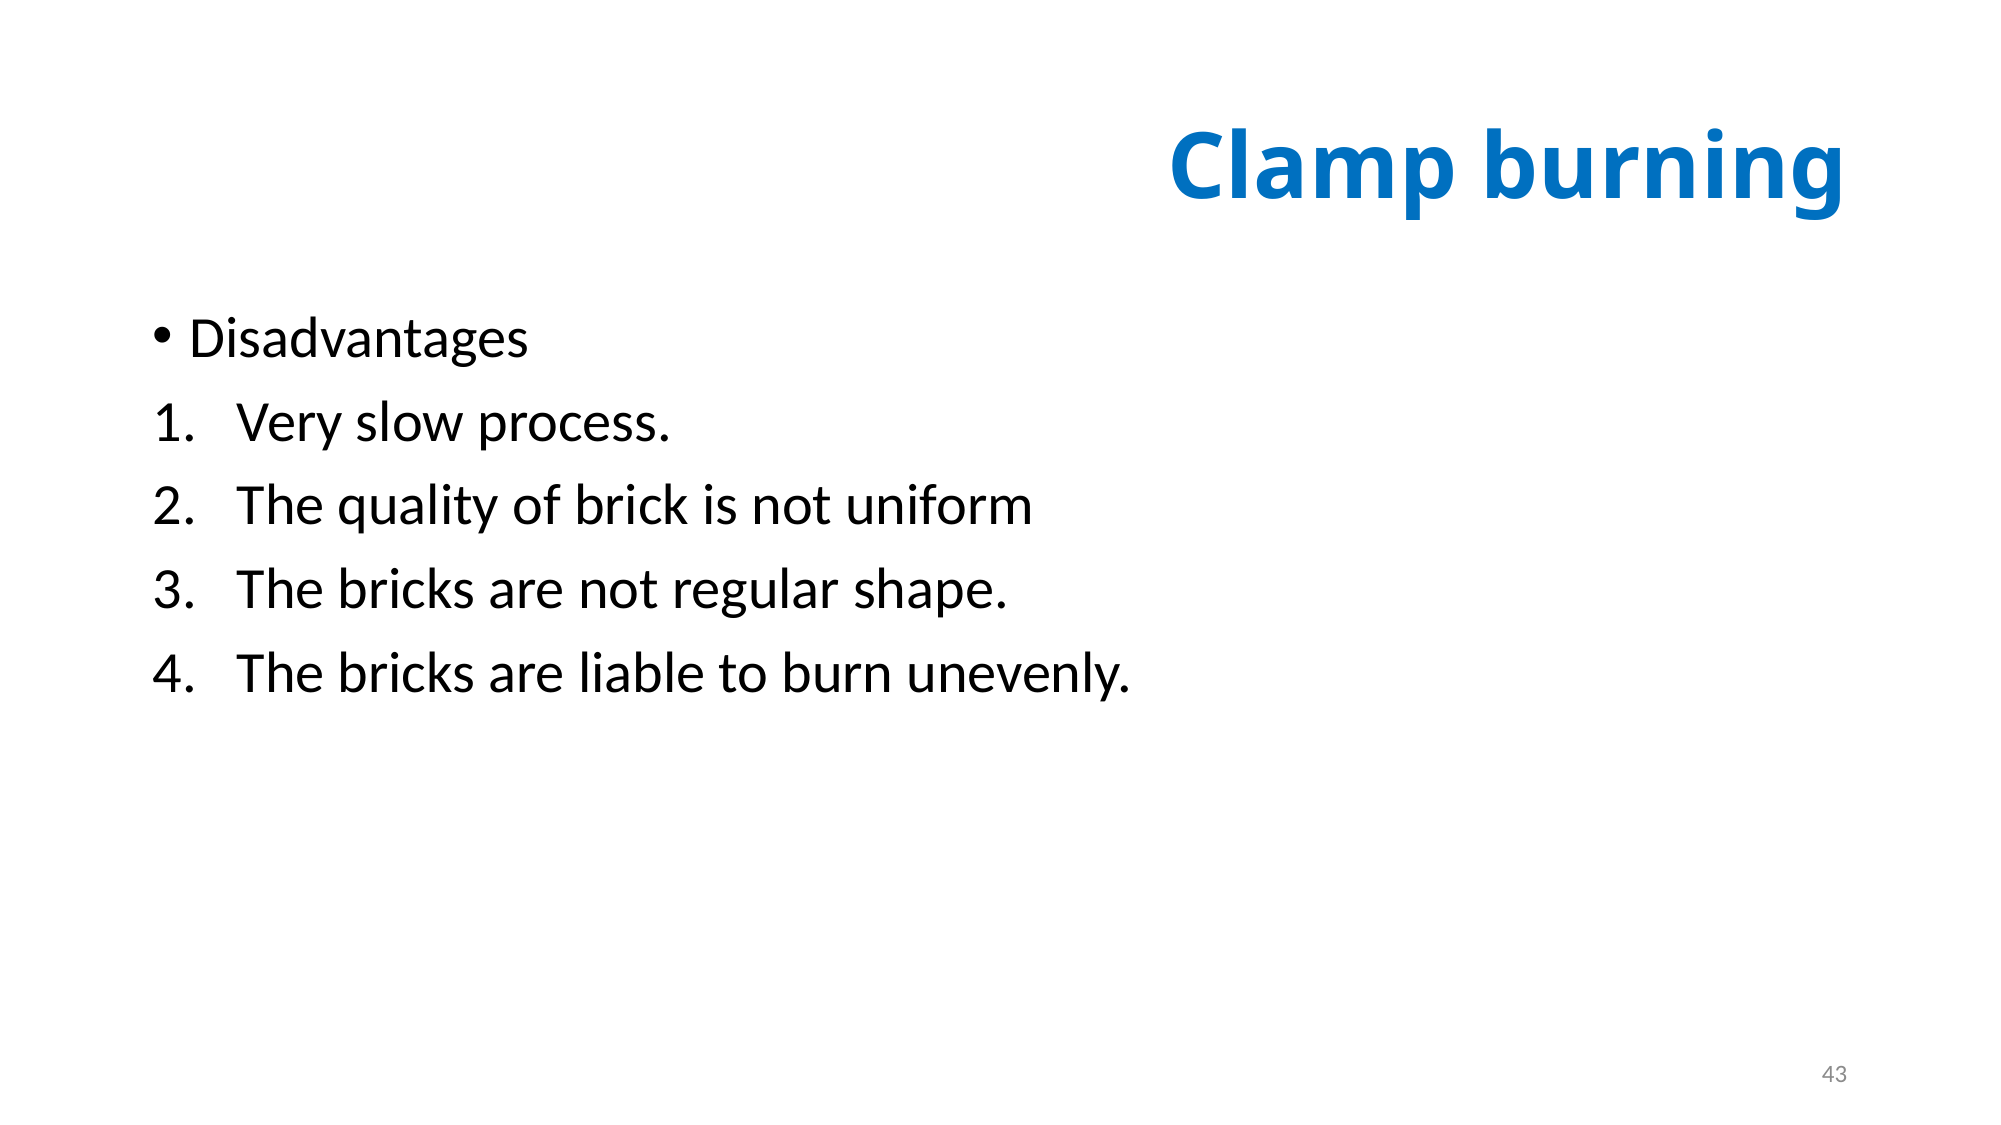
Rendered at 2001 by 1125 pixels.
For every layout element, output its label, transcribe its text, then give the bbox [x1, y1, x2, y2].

title Clamp burning [137, 59, 1863, 278]
slide_number 43 [1412, 1042, 1863, 1103]
list Disadvantages Very slow process. The quality of brick is not uniform The bricks are not regular shape. The bricks are liable to burn unevenly. [137, 299, 1863, 1014]
